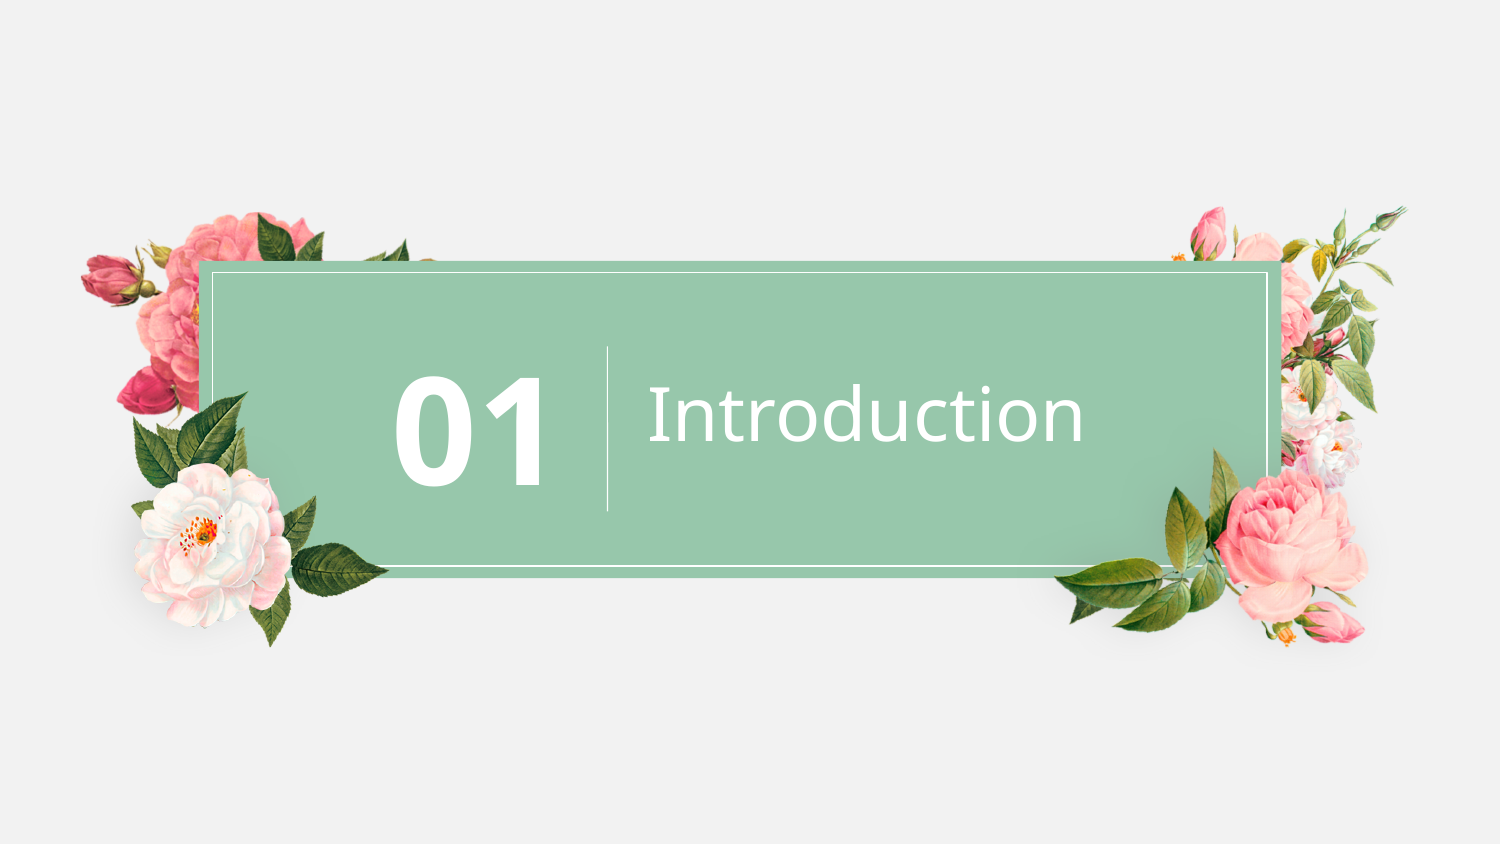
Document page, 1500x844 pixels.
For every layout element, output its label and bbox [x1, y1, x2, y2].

picture [1038, 101, 1479, 762]
text_box [198, 260, 1282, 579]
picture [77, 156, 635, 648]
